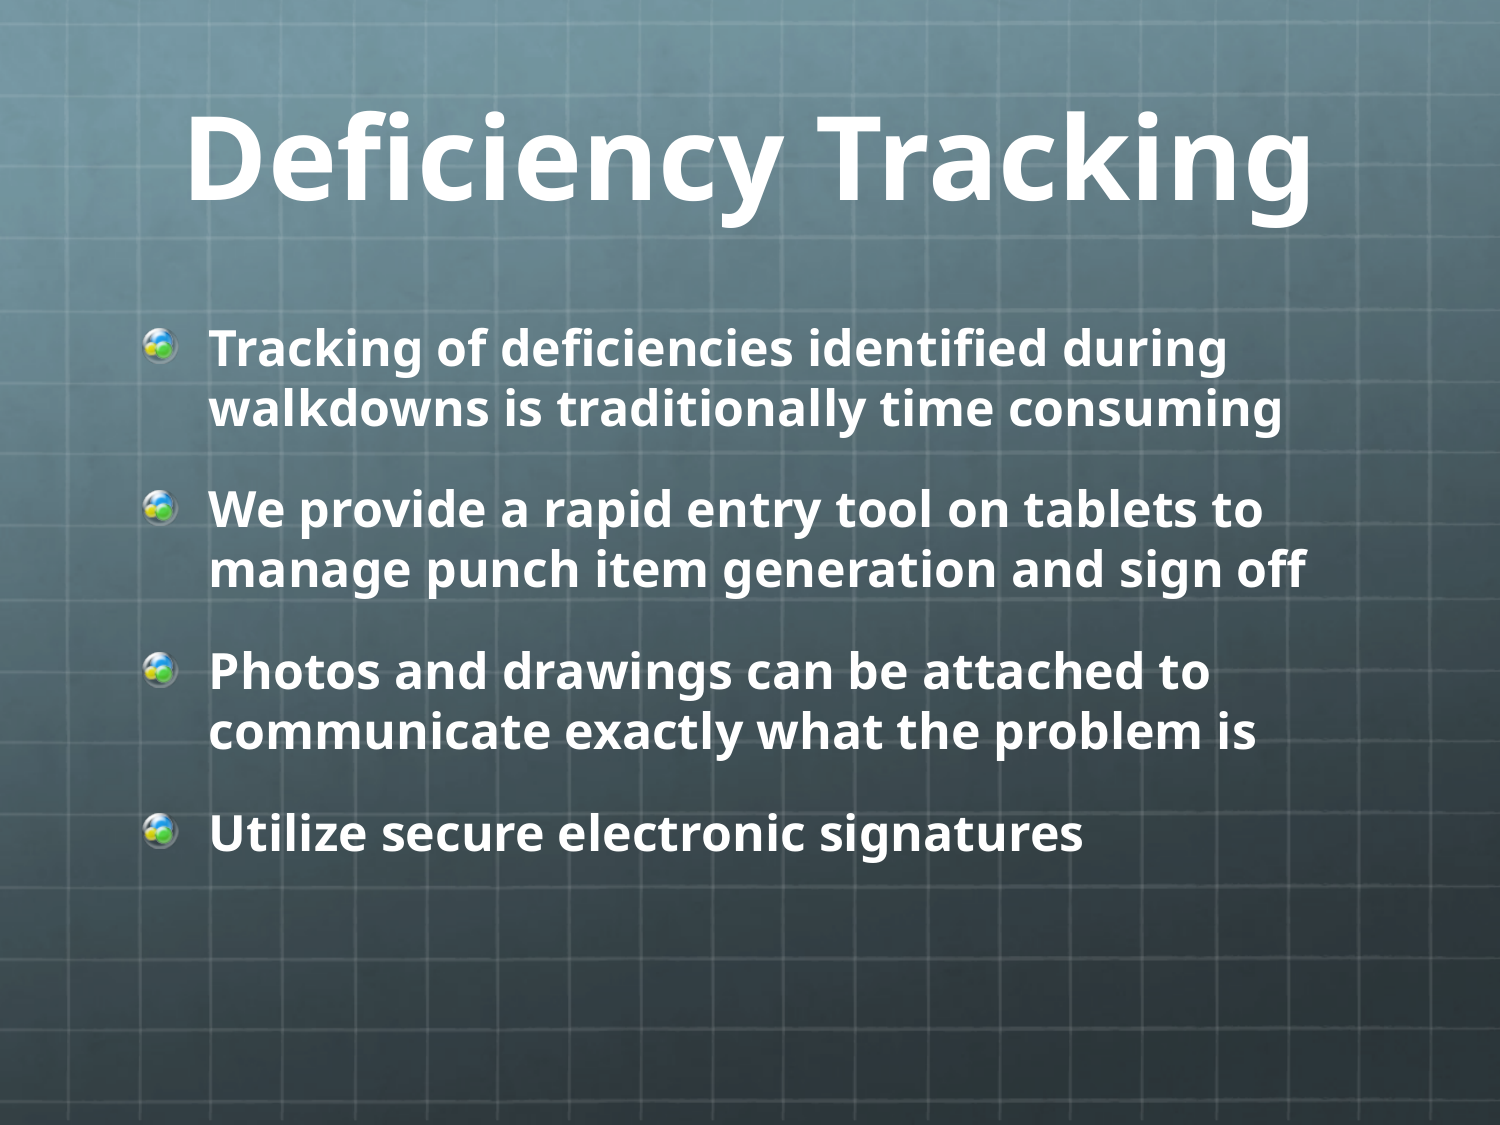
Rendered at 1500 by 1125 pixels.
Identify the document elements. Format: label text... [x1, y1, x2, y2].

list Tracking of deficiencies identified during walkdowns is traditionally time consuming We provide a rapid entry tool on tablets to manage punch item generation and sign off Photos and drawings can be attached to communicate exactly what the problem is Utilize secure electronic signatures [127, 308, 1372, 958]
title Deficiency Tracking [127, 17, 1372, 289]
picture [0, 0, 1500, 1125]
